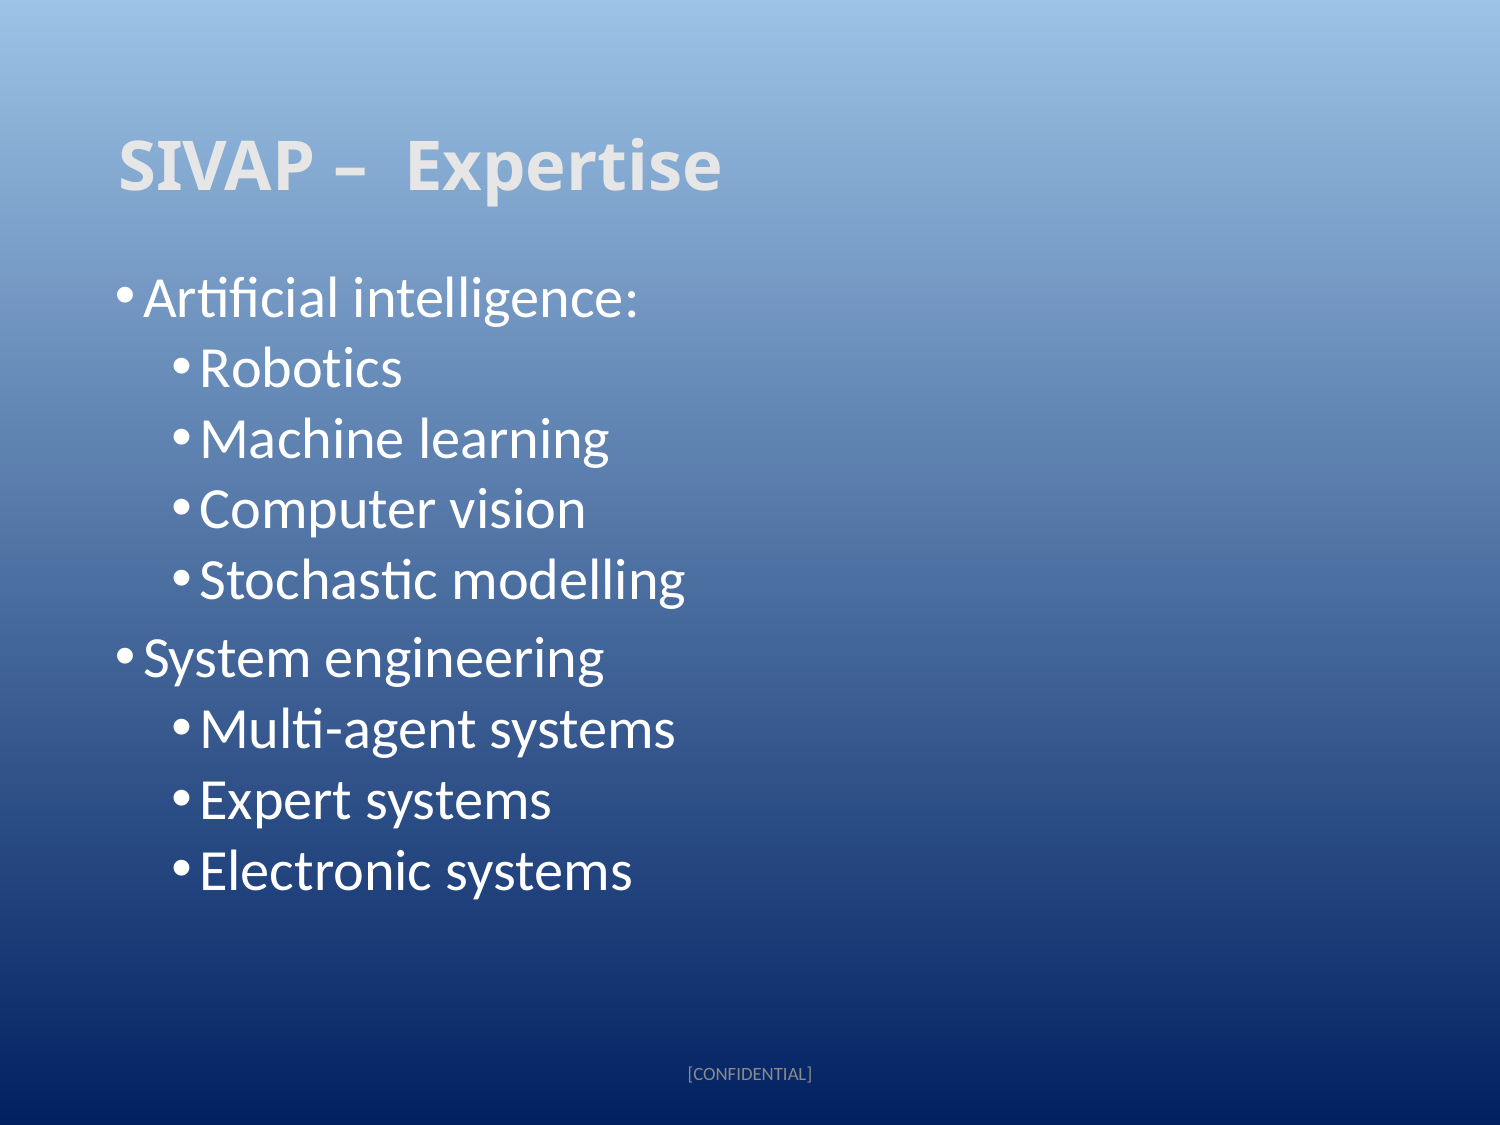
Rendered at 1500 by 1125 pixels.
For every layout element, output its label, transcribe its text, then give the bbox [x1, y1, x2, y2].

list Artificial intelligence: Robotics Machine learning Computer vision Stochastic modelling System engineering Multi-agent systems Expert systems Electronic systems [99, 259, 956, 1034]
title SIVAP – Expertise [103, 59, 1397, 278]
footer [CONFIDENTIAL] [496, 1042, 1004, 1103]
